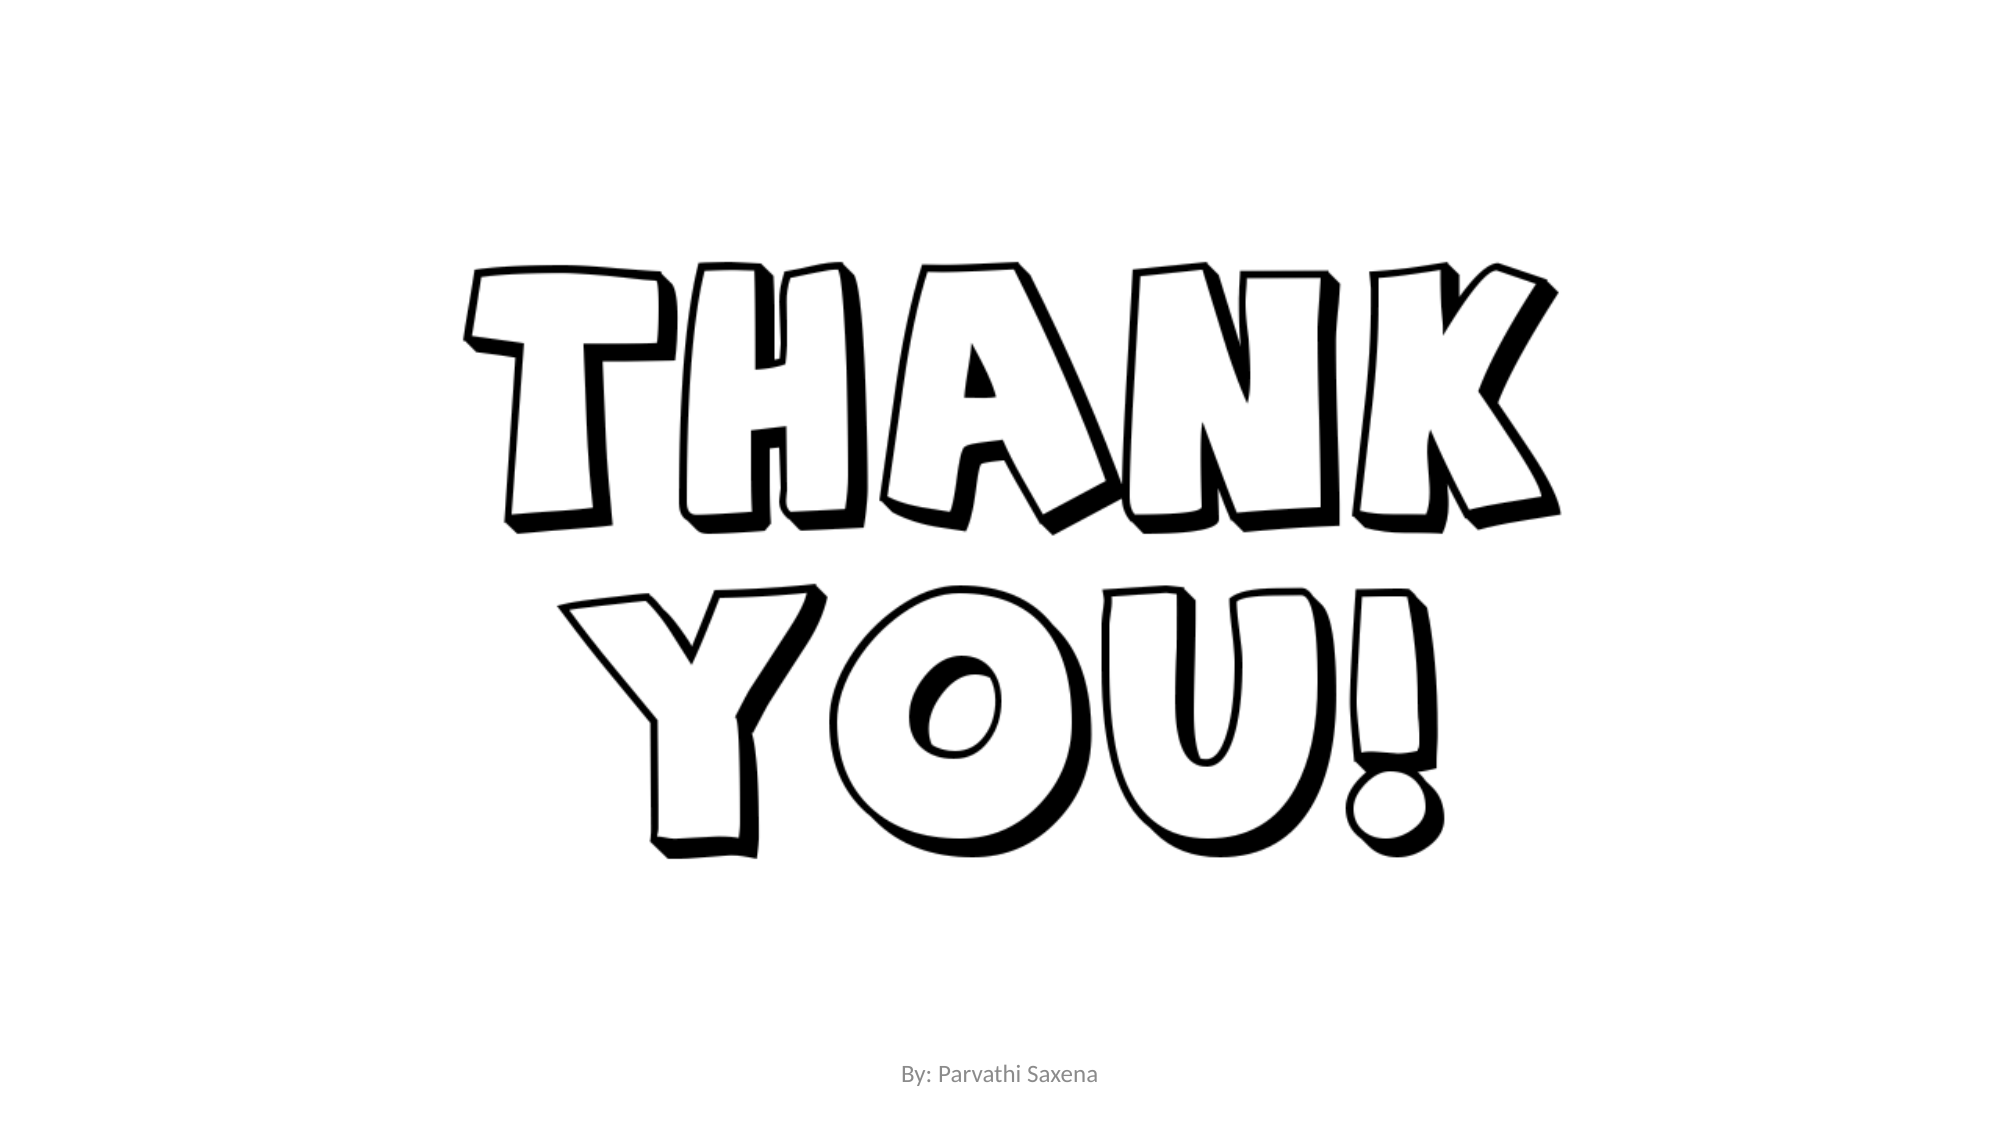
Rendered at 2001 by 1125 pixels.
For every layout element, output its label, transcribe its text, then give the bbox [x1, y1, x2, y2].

footer By: Parvathi Saxena [662, 1042, 1338, 1103]
picture [443, 231, 1587, 882]
